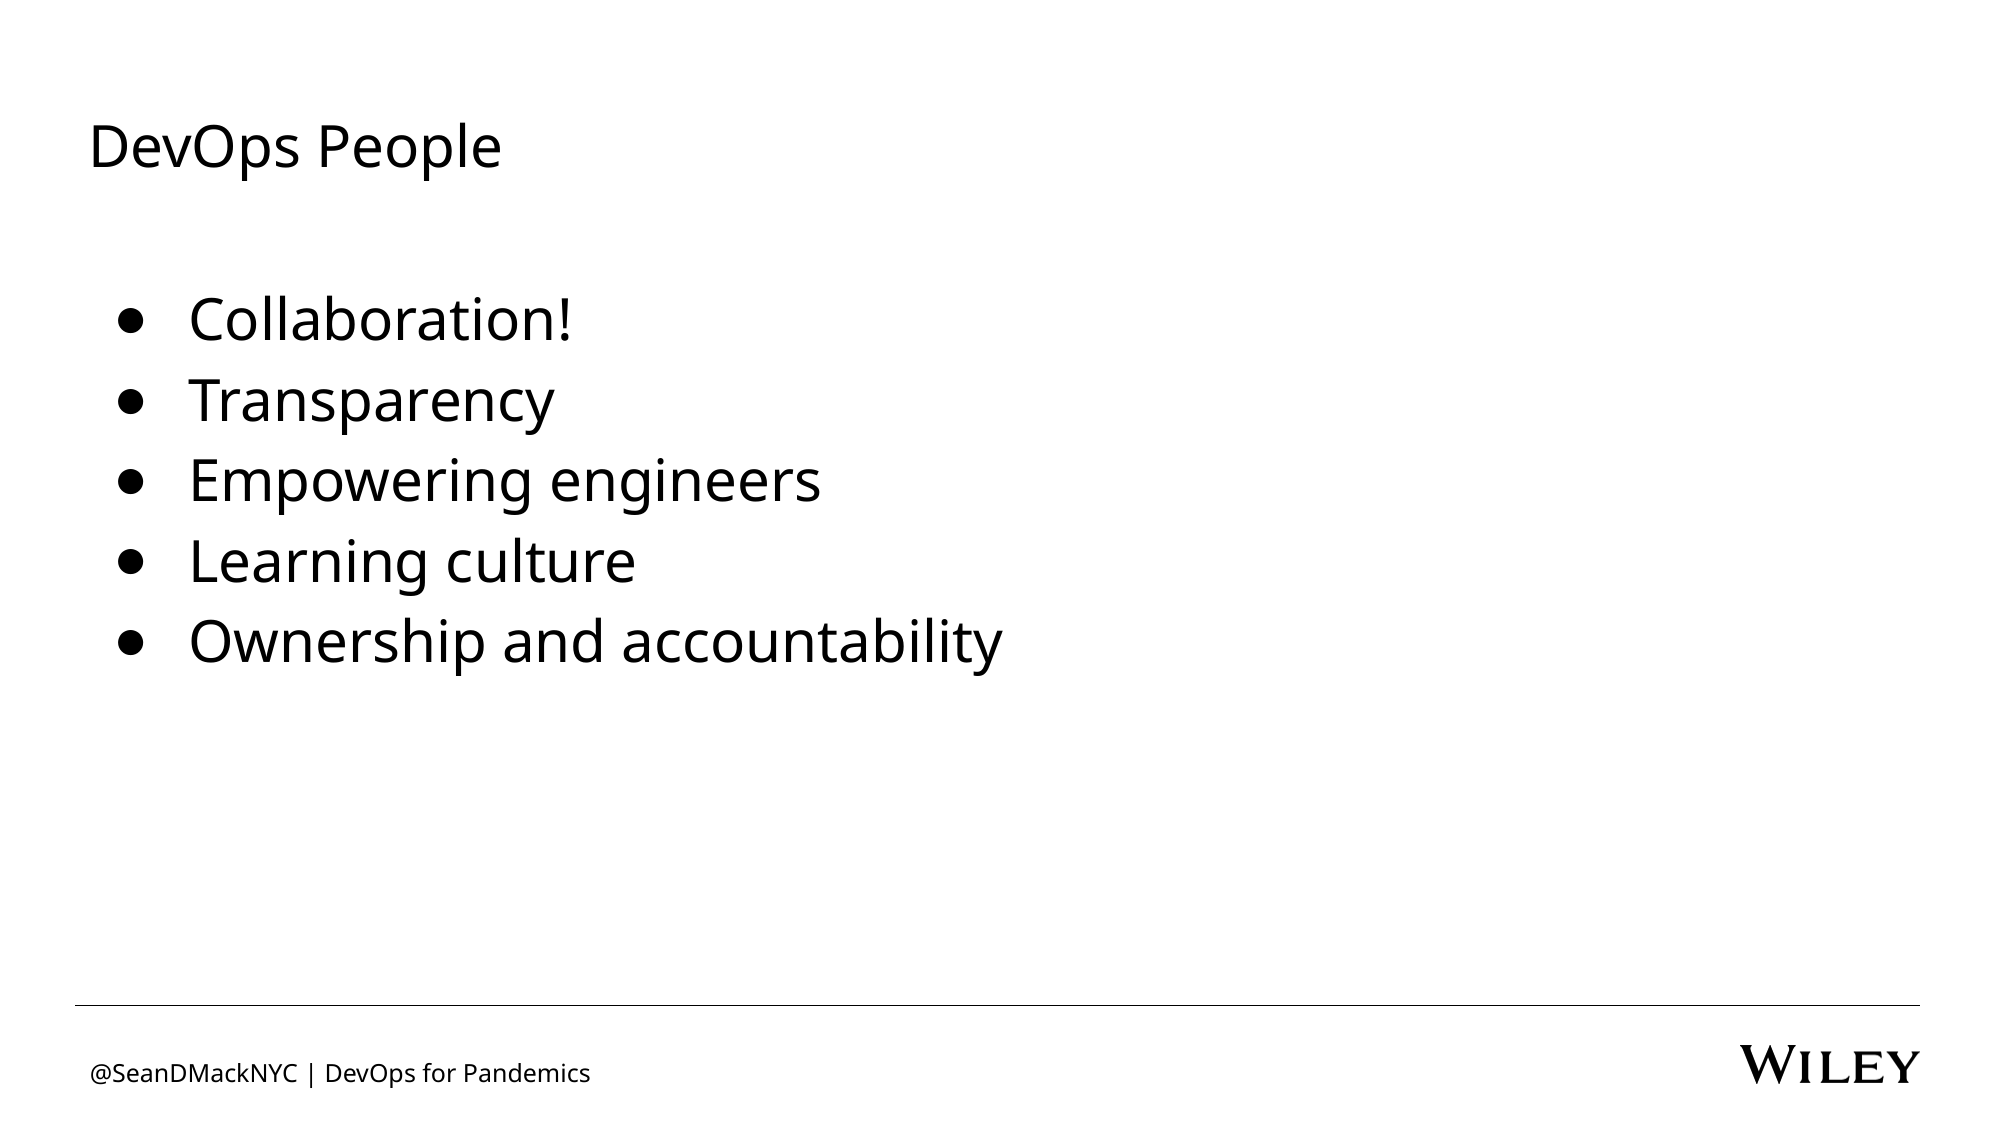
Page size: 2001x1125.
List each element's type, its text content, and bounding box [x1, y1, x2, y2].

title DevOps People [68, 97, 1932, 223]
picture [1740, 1045, 1920, 1084]
list Collaboration! Transparency Empowering engineers Learning culture Ownership and accountability [68, 252, 1932, 1000]
